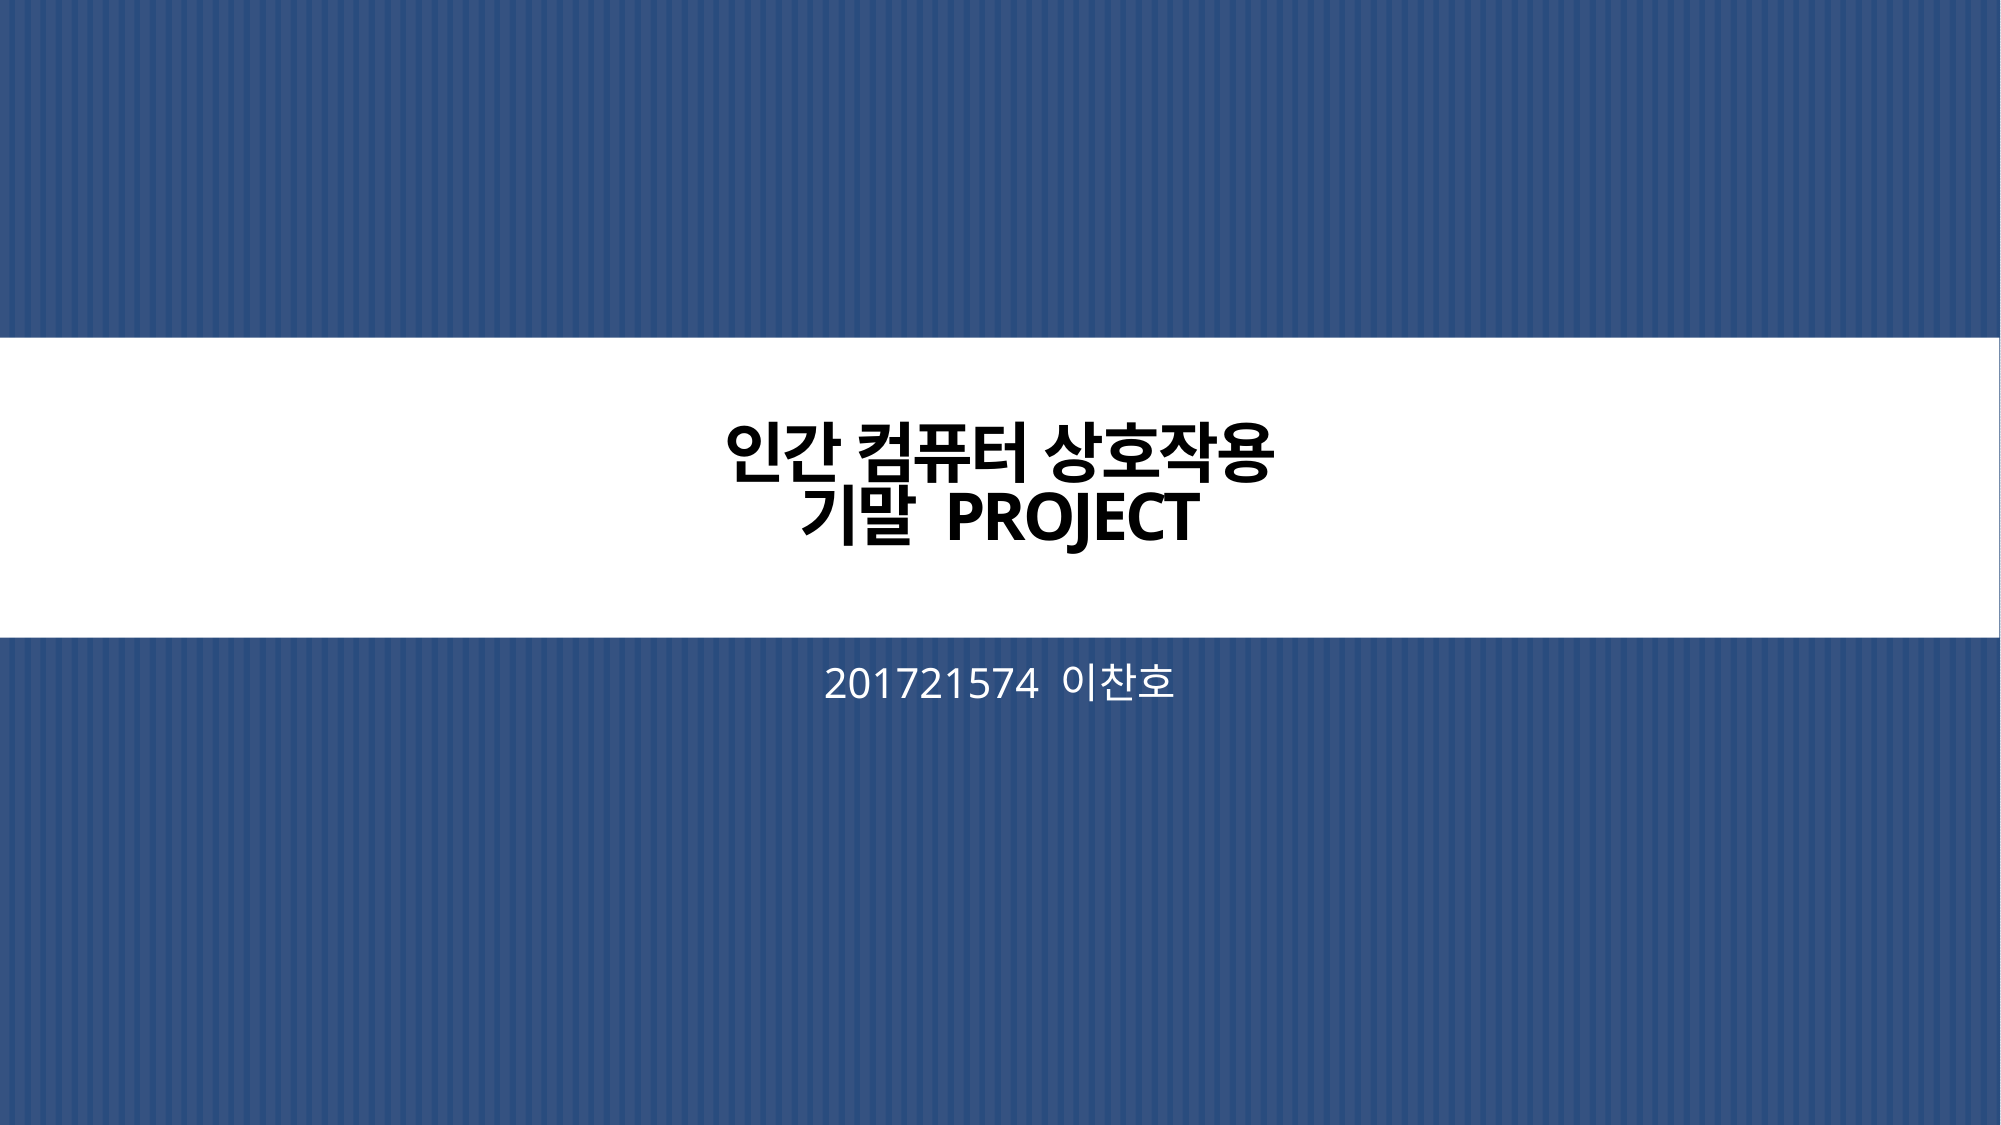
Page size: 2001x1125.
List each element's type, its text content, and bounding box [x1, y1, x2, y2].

subtitle 201721574 이찬호 [249, 655, 1750, 871]
title 인간 컴퓨터 상호작용 기말 pROJECT [60, 355, 1942, 641]
